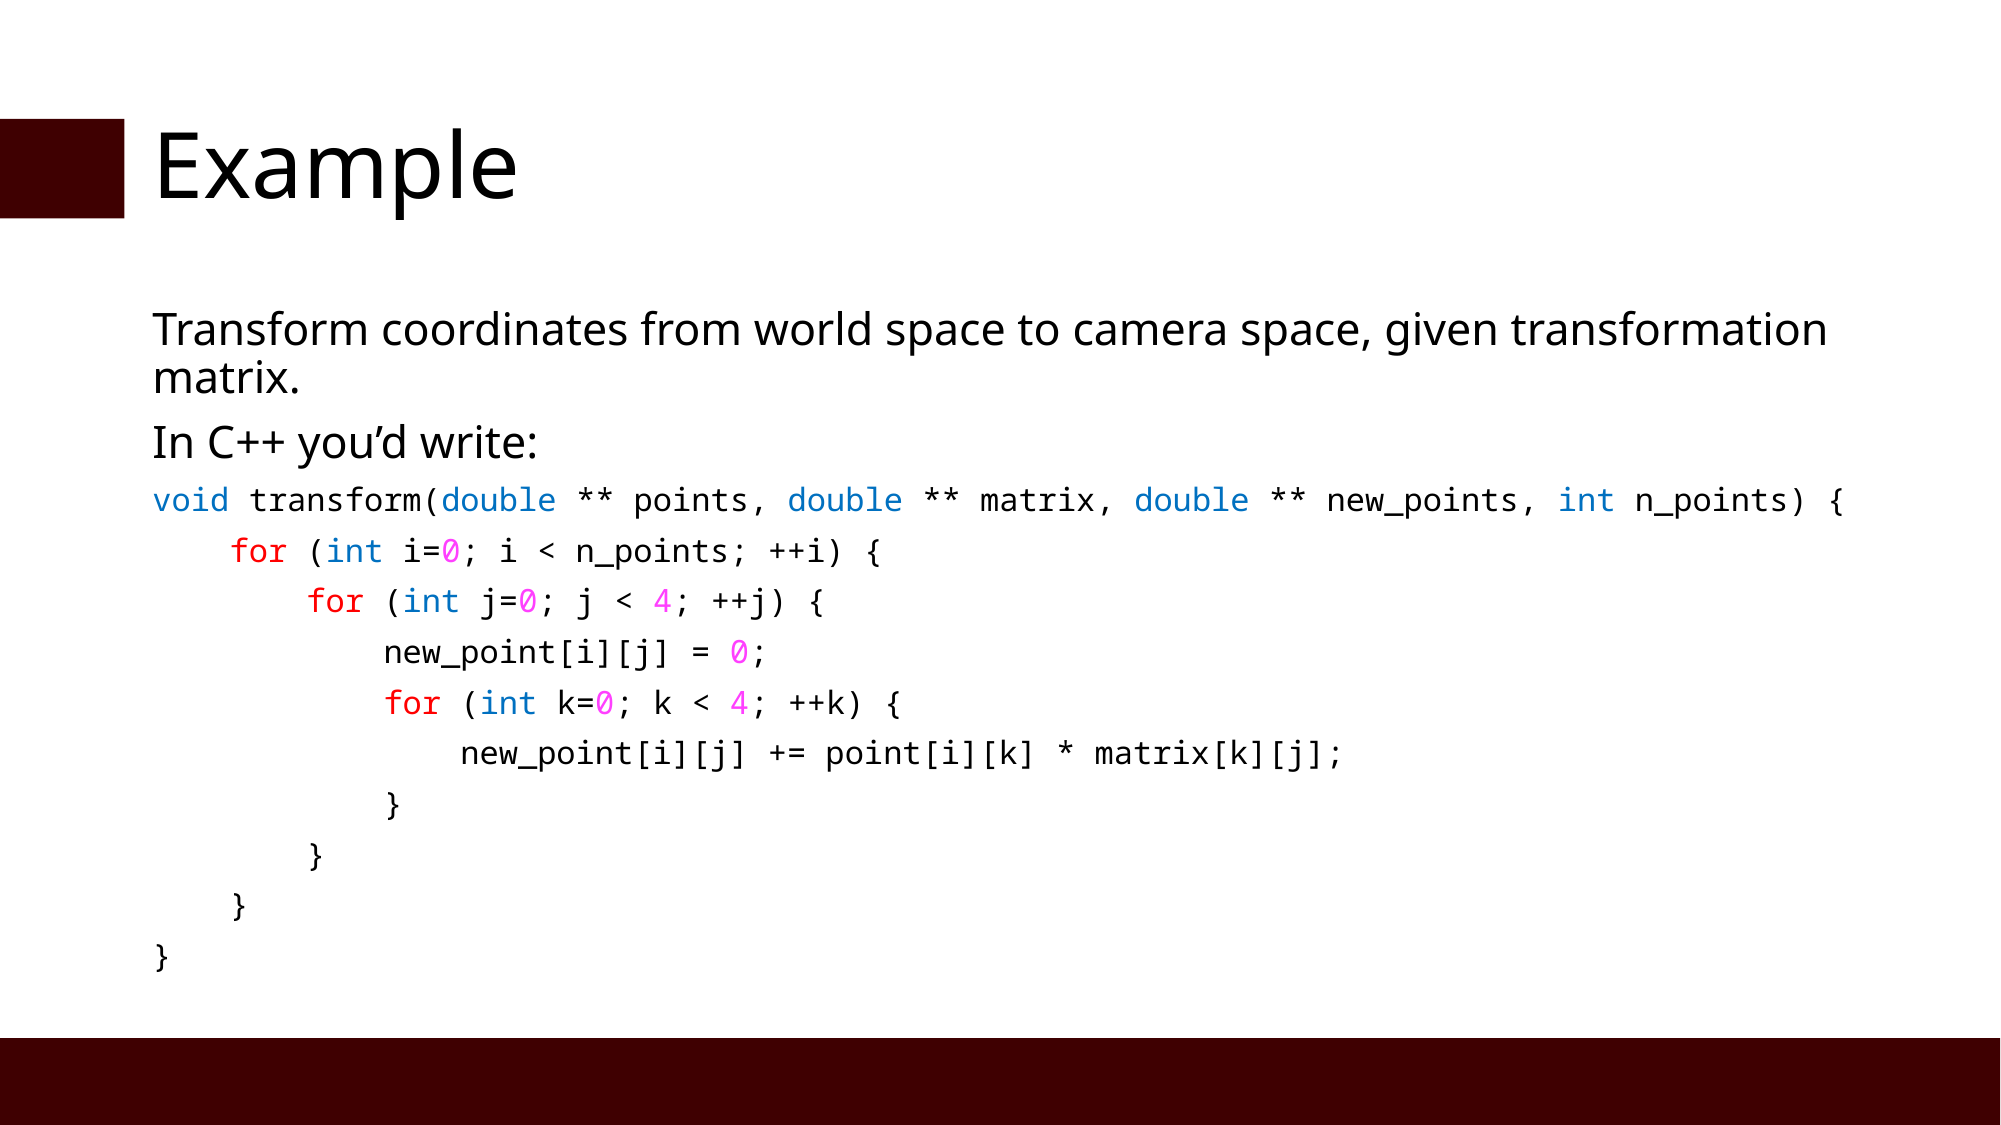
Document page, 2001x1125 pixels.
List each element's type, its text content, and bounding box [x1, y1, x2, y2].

title Example [137, 59, 1863, 278]
list Transform coordinates from world space to camera space, given transformation matrix. In C++ you’d write: void transform(double ** points, double ** matrix, double ** new_points, int n_points) { for (int i=0; i < n_points; ++i) { for (int j=0; j < 4; ++j) { new_point[i][j] = 0; for (int k=0; k < 4; ++k) { new_point[i][j] += point[i][k] * matrix[k][j]; } } } } [137, 299, 1863, 1014]
